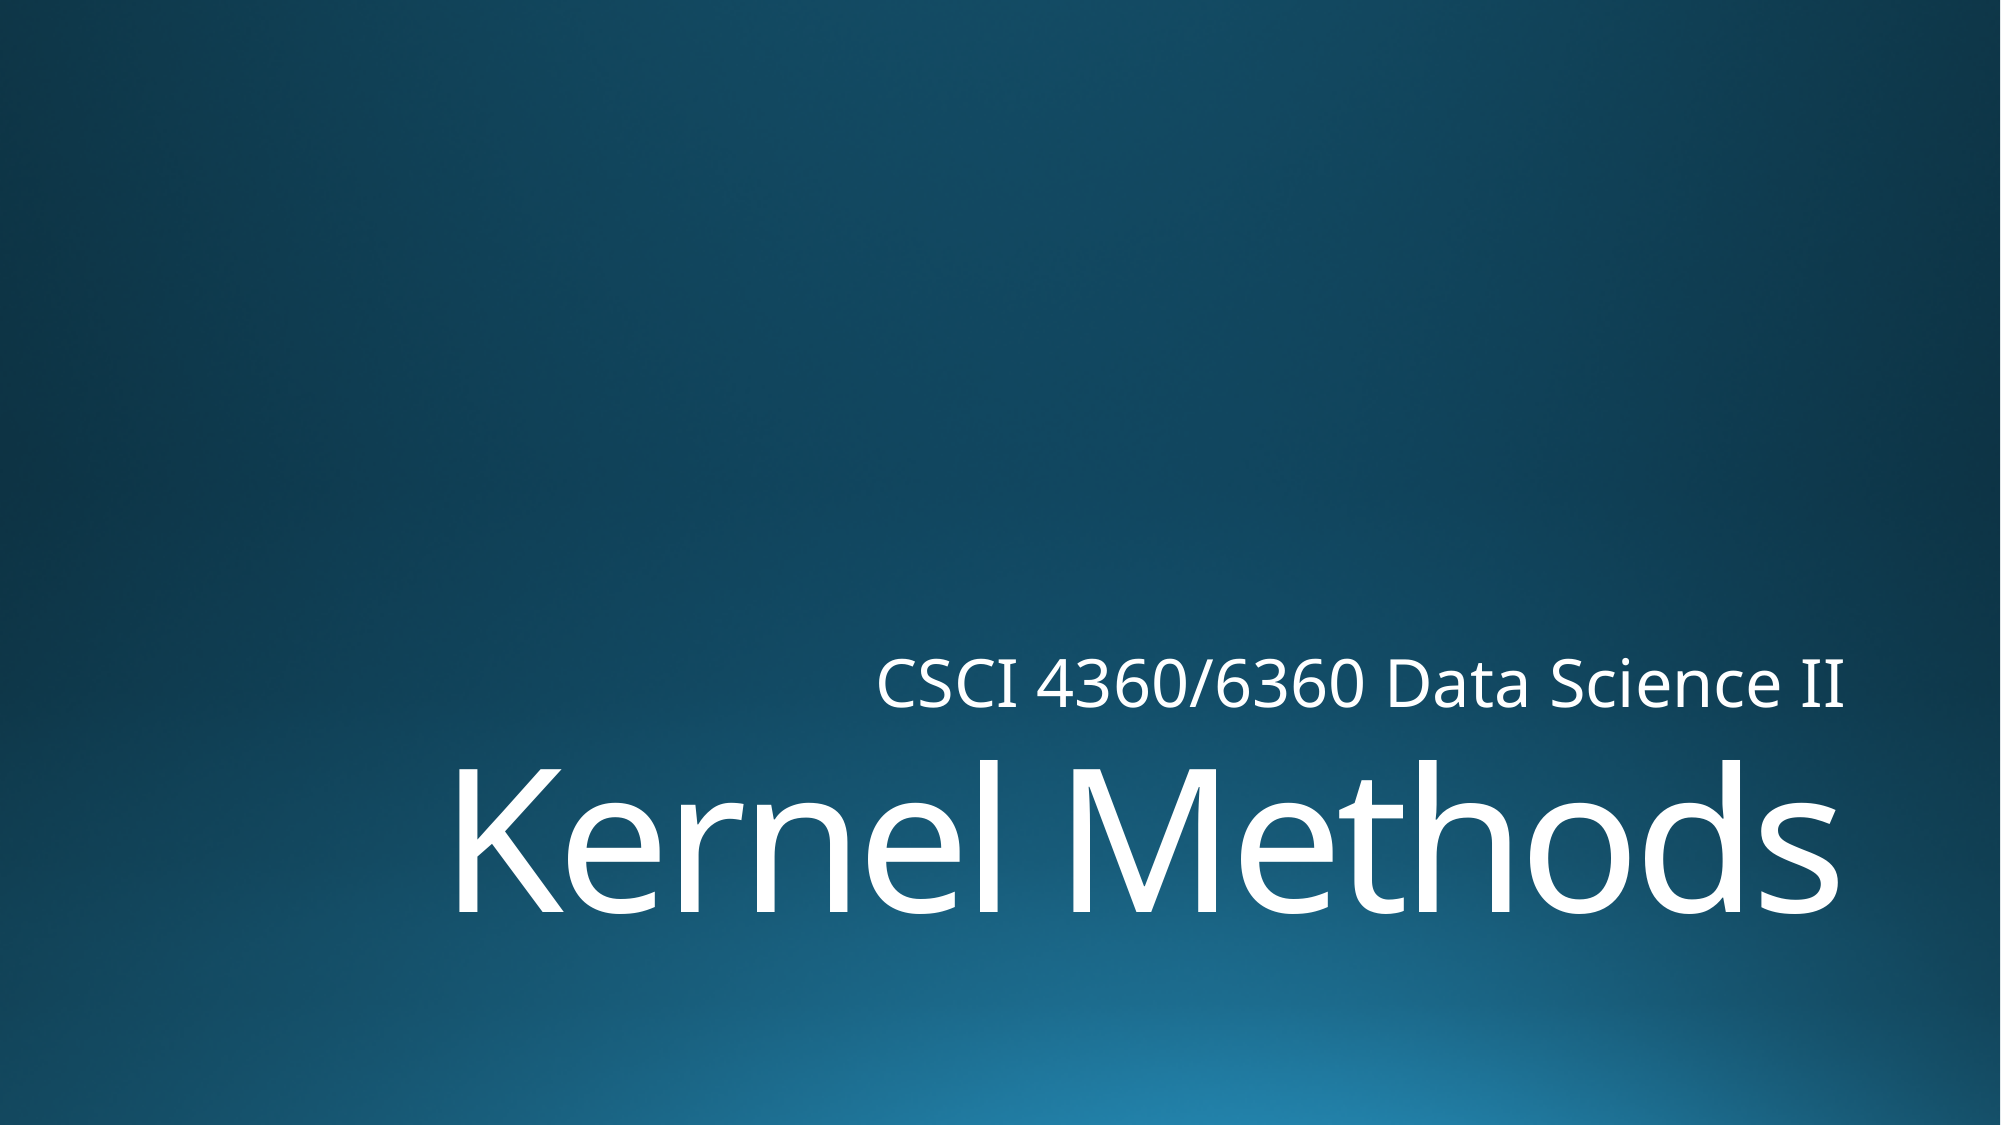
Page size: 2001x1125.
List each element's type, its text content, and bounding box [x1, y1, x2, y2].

subtitle CSCI 4360/6360 Data Science II [362, 606, 1863, 730]
title Kernel Methods [362, 732, 1863, 1002]
picture [0, 0, 2001, 1125]
